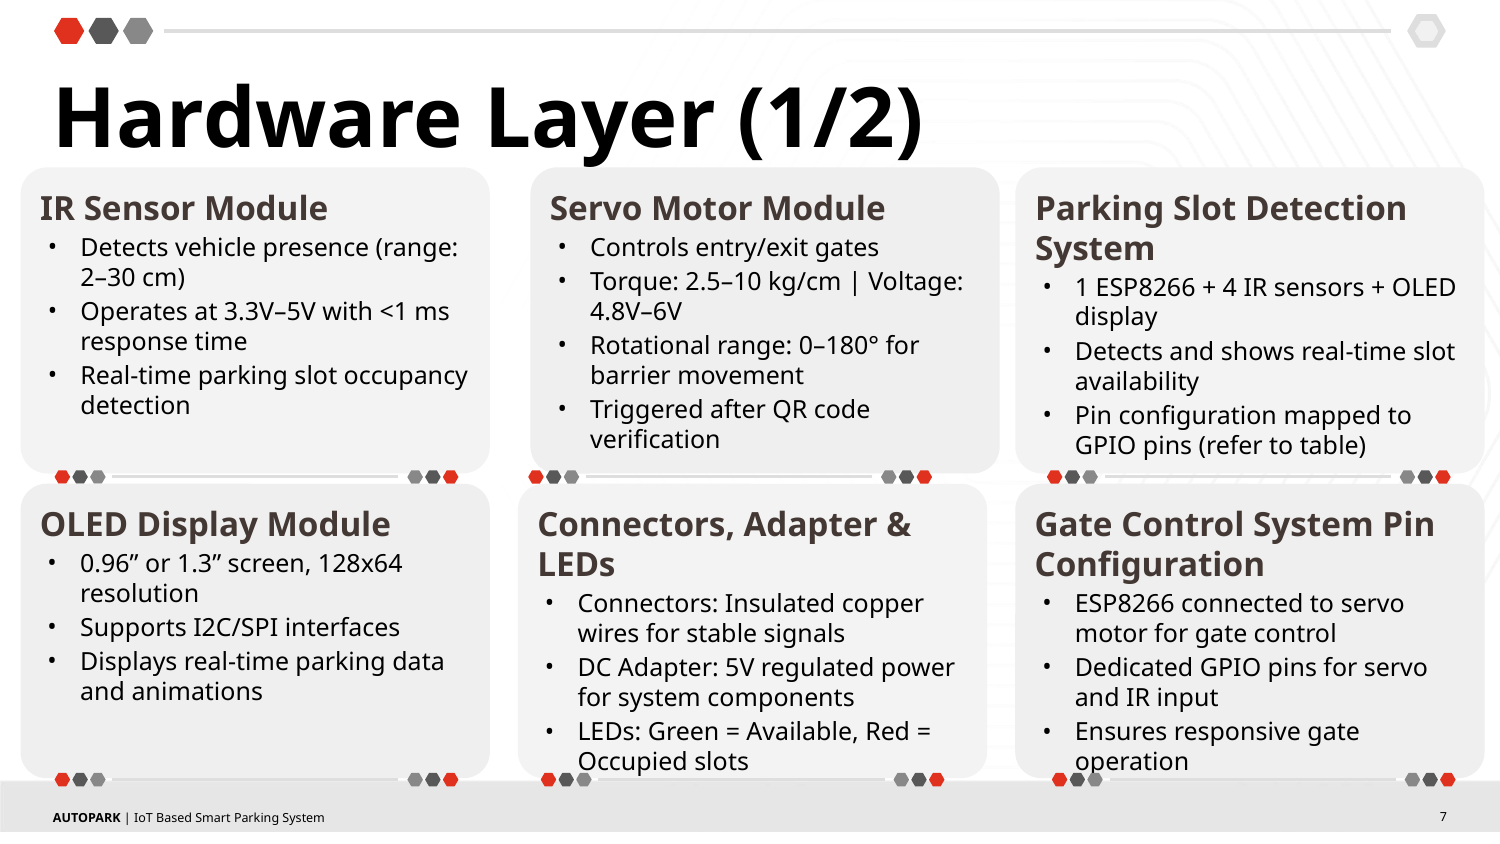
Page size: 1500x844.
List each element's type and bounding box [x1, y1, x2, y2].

text_box [1051, 772, 1456, 787]
text_box [54, 469, 459, 484]
text_box [54, 772, 459, 787]
text_box [528, 469, 933, 484]
picture [0, 0, 1500, 832]
text_box [540, 772, 945, 787]
text_box [1046, 469, 1451, 484]
